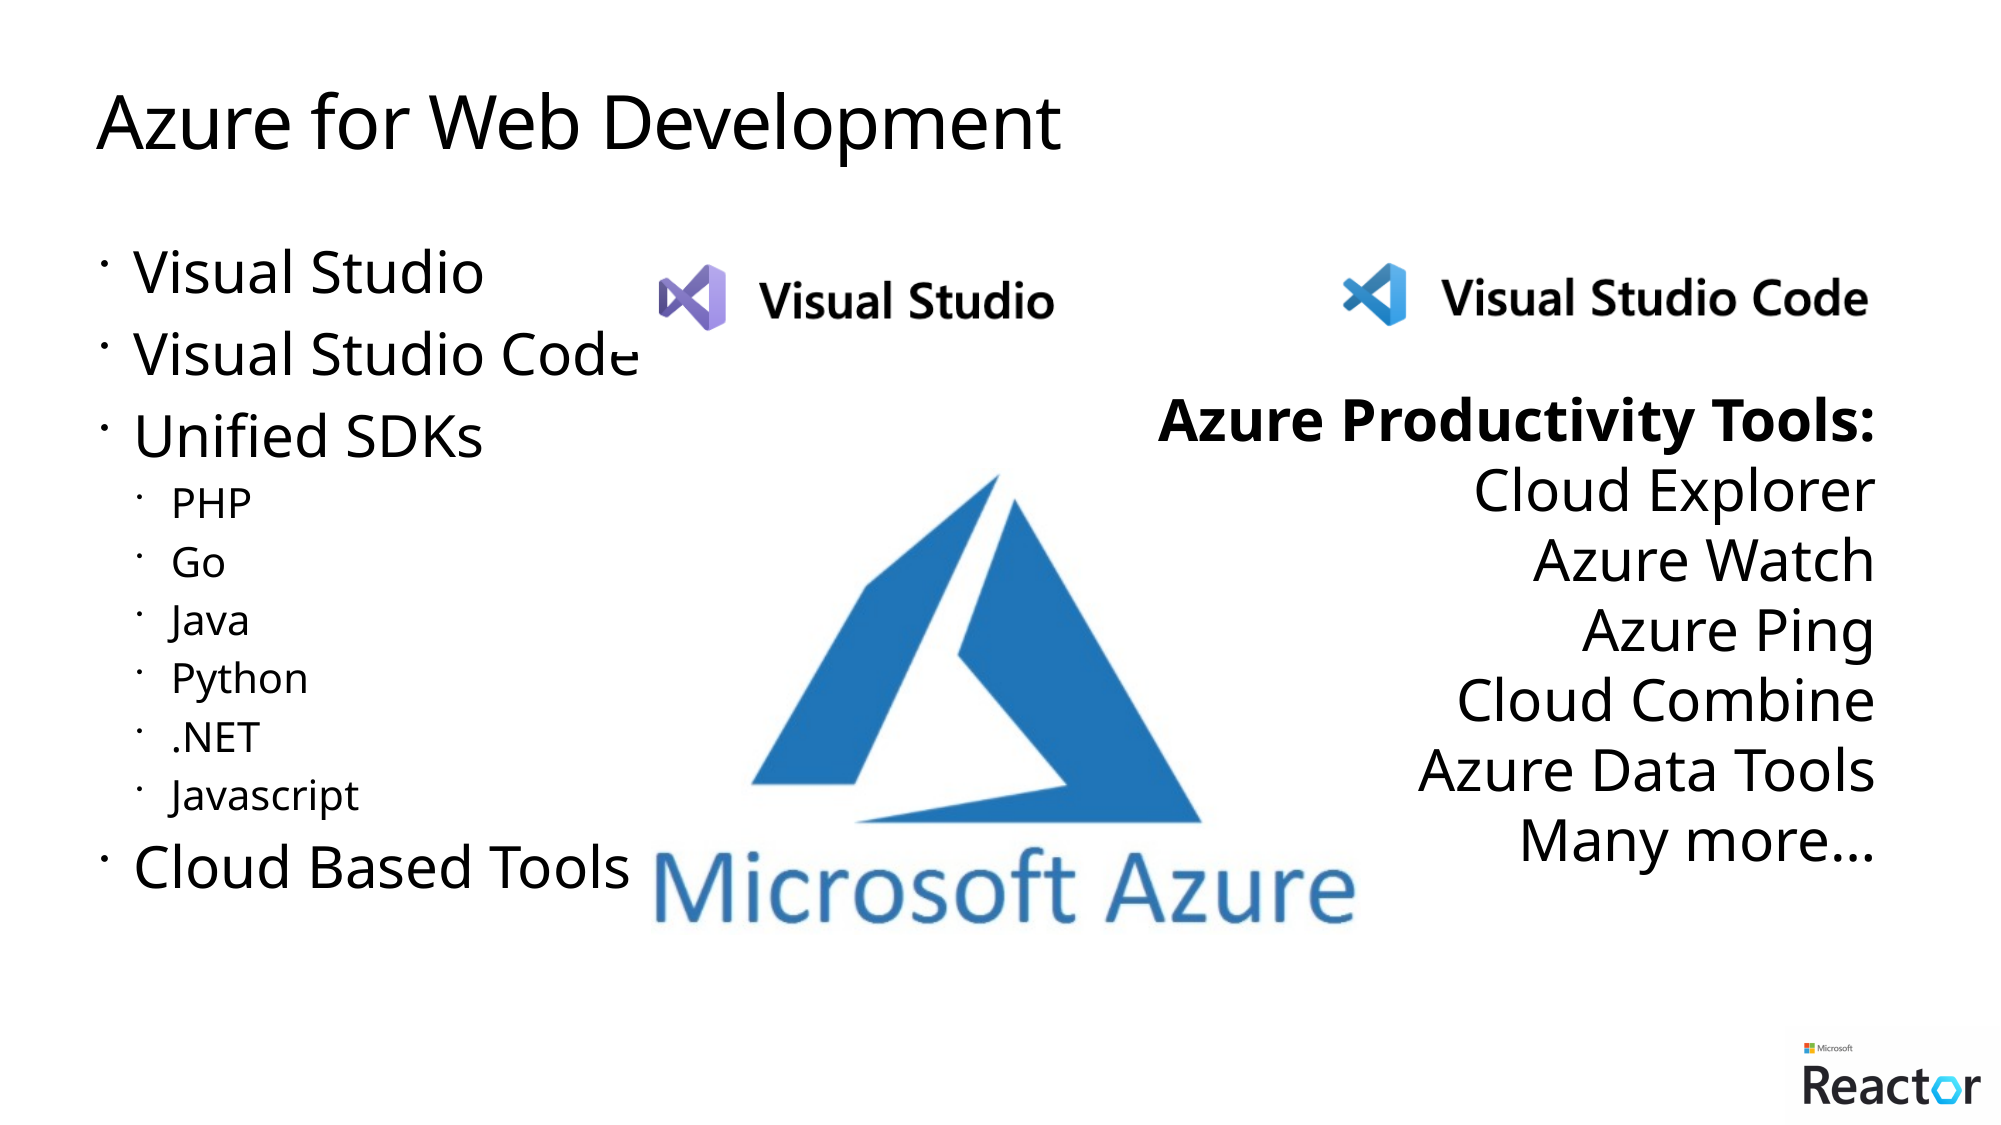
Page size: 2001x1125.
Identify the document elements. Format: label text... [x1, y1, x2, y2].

text_box Azure Productivity Tools: Cloud Explorer Azure Watch Azure Ping Cloud Combine Azure Data Tools Many more… [1079, 383, 1877, 1014]
picture [1785, 1026, 2000, 1125]
picture [1307, 240, 1953, 350]
title Azure for Web Development [96, 75, 1904, 166]
list Visual Studio Visual Studio Code Unified SDKs PHP Go Java Python .NET Javascript Cloud Based Tools [95, 235, 933, 1009]
picture [650, 468, 1362, 936]
picture [611, 239, 1298, 353]
